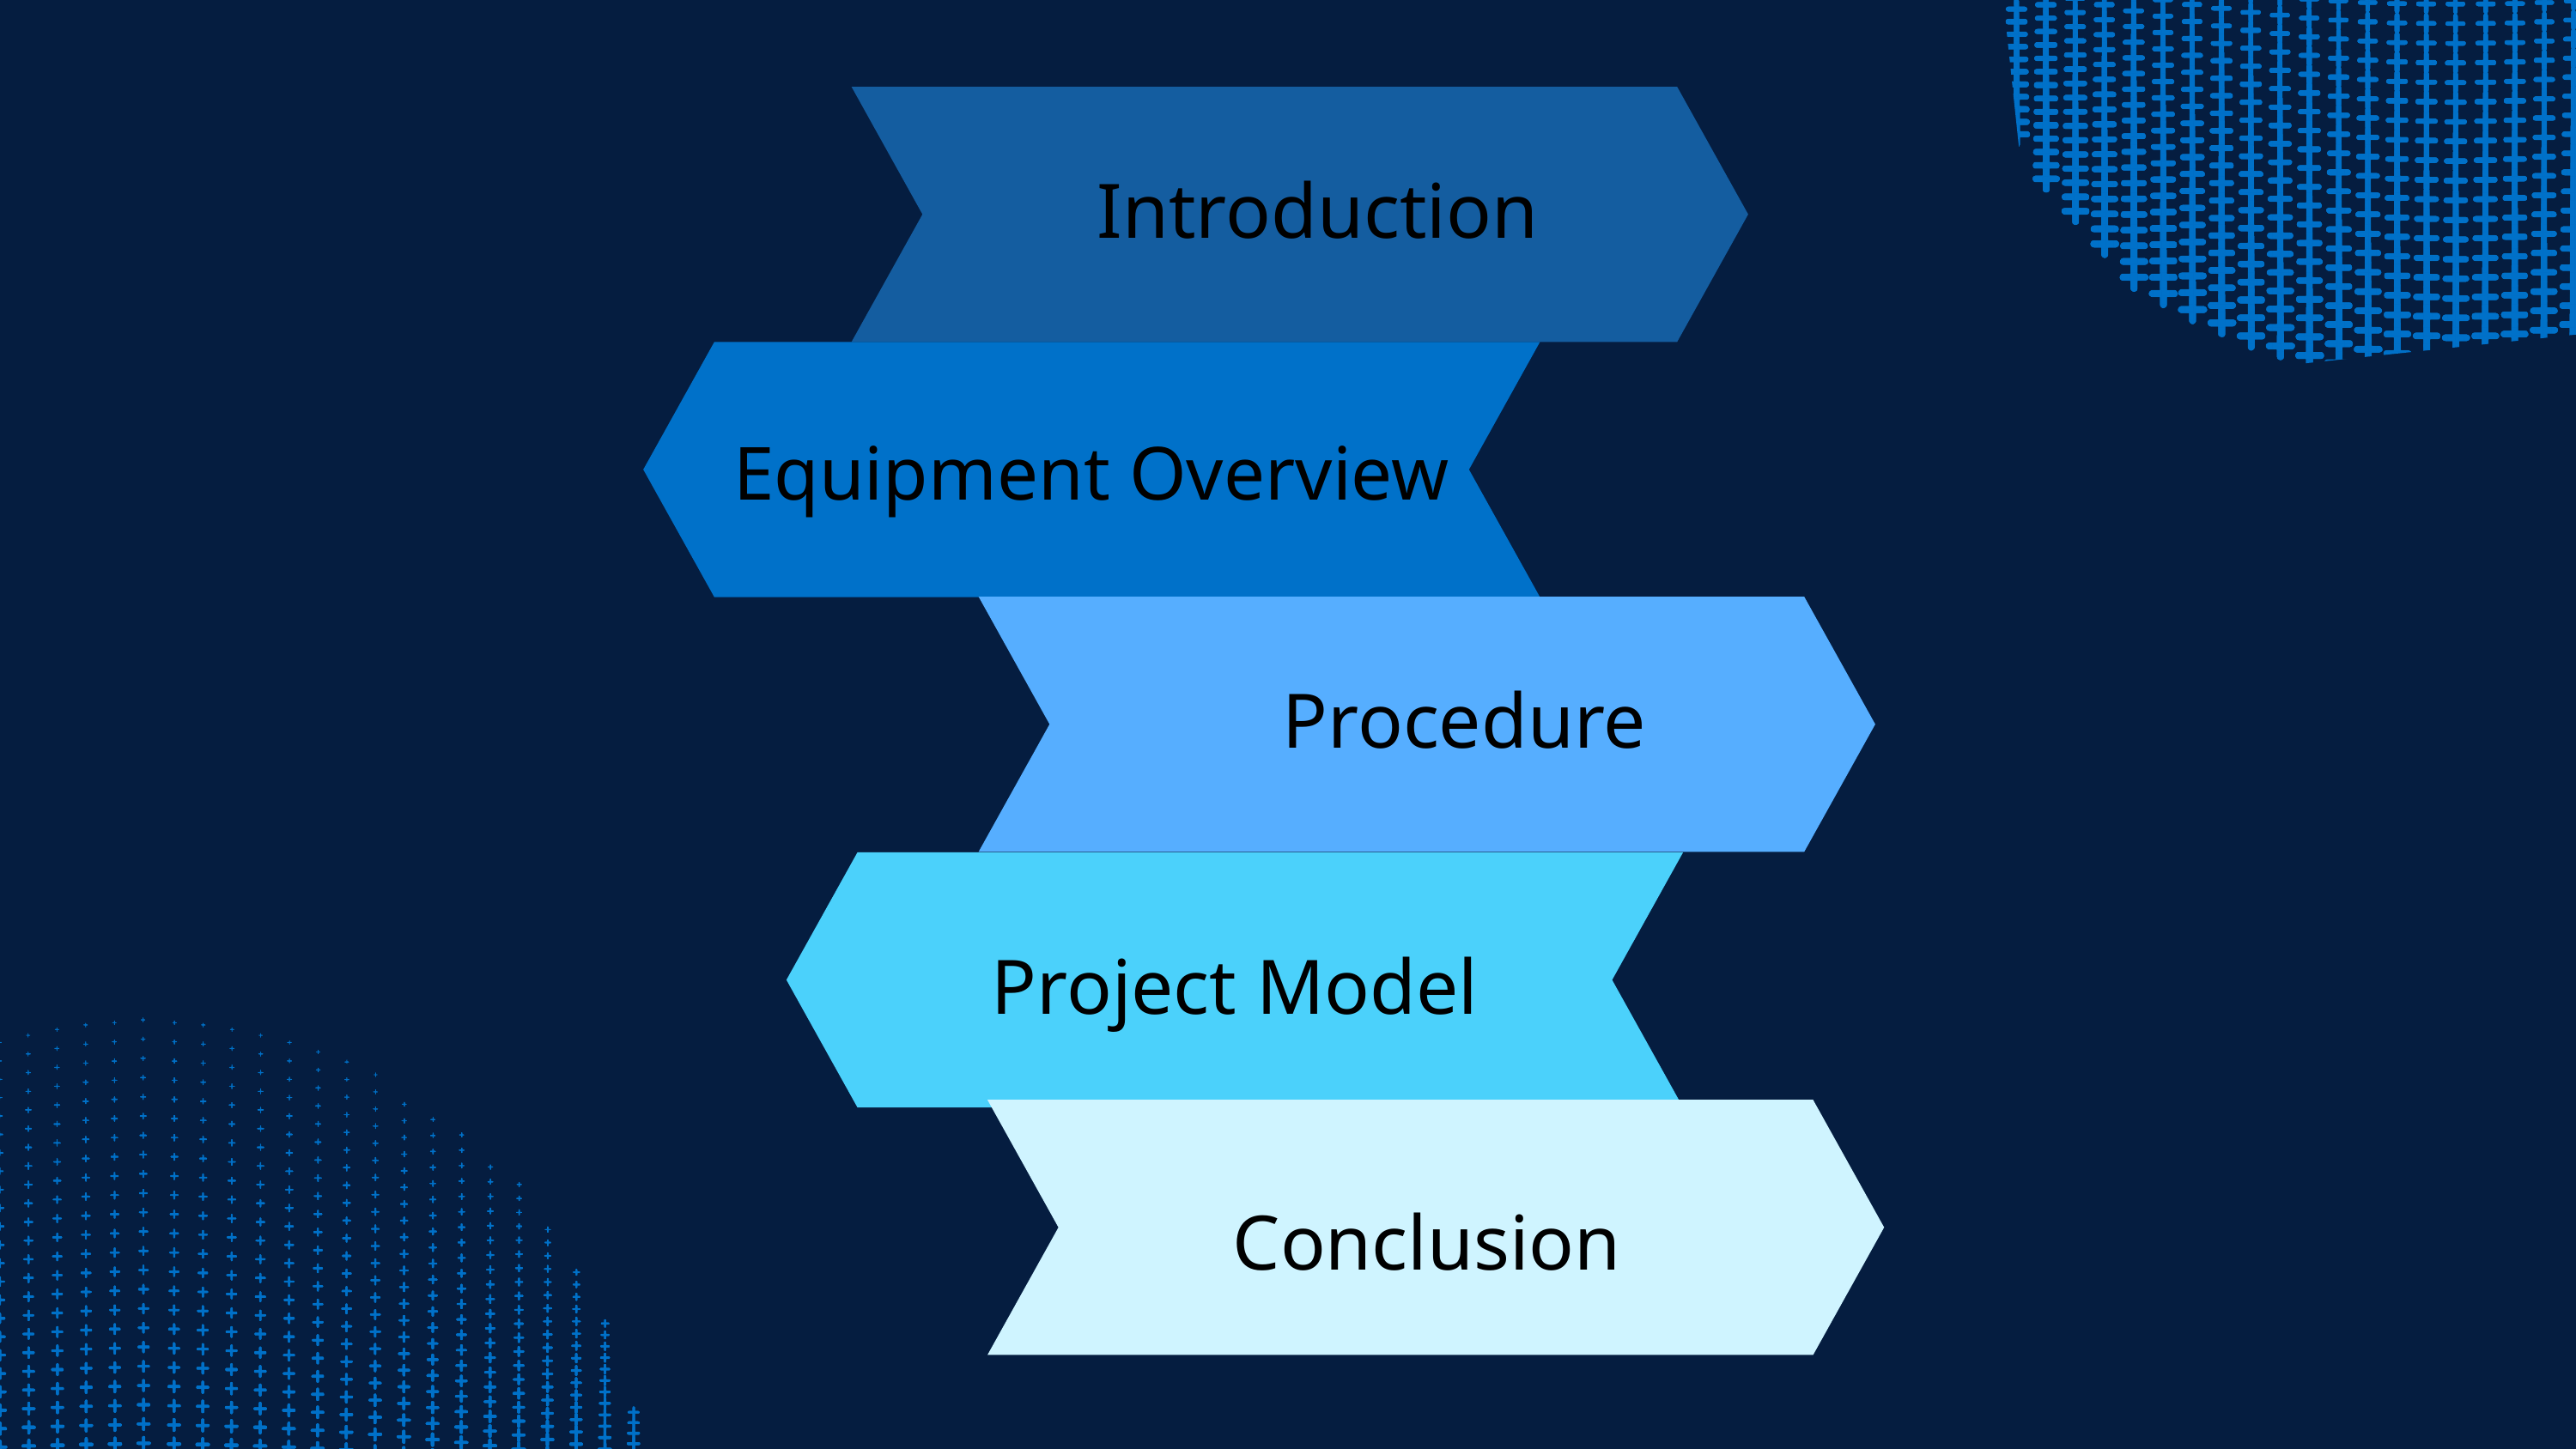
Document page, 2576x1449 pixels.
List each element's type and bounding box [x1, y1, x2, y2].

text_box [987, 1100, 1885, 1355]
text_box [978, 597, 1875, 852]
text_box [851, 87, 1748, 343]
text_box [2003, 0, 2576, 391]
text_box [643, 342, 1540, 597]
text_box [0, 1017, 644, 1449]
text_box [786, 852, 1684, 1108]
